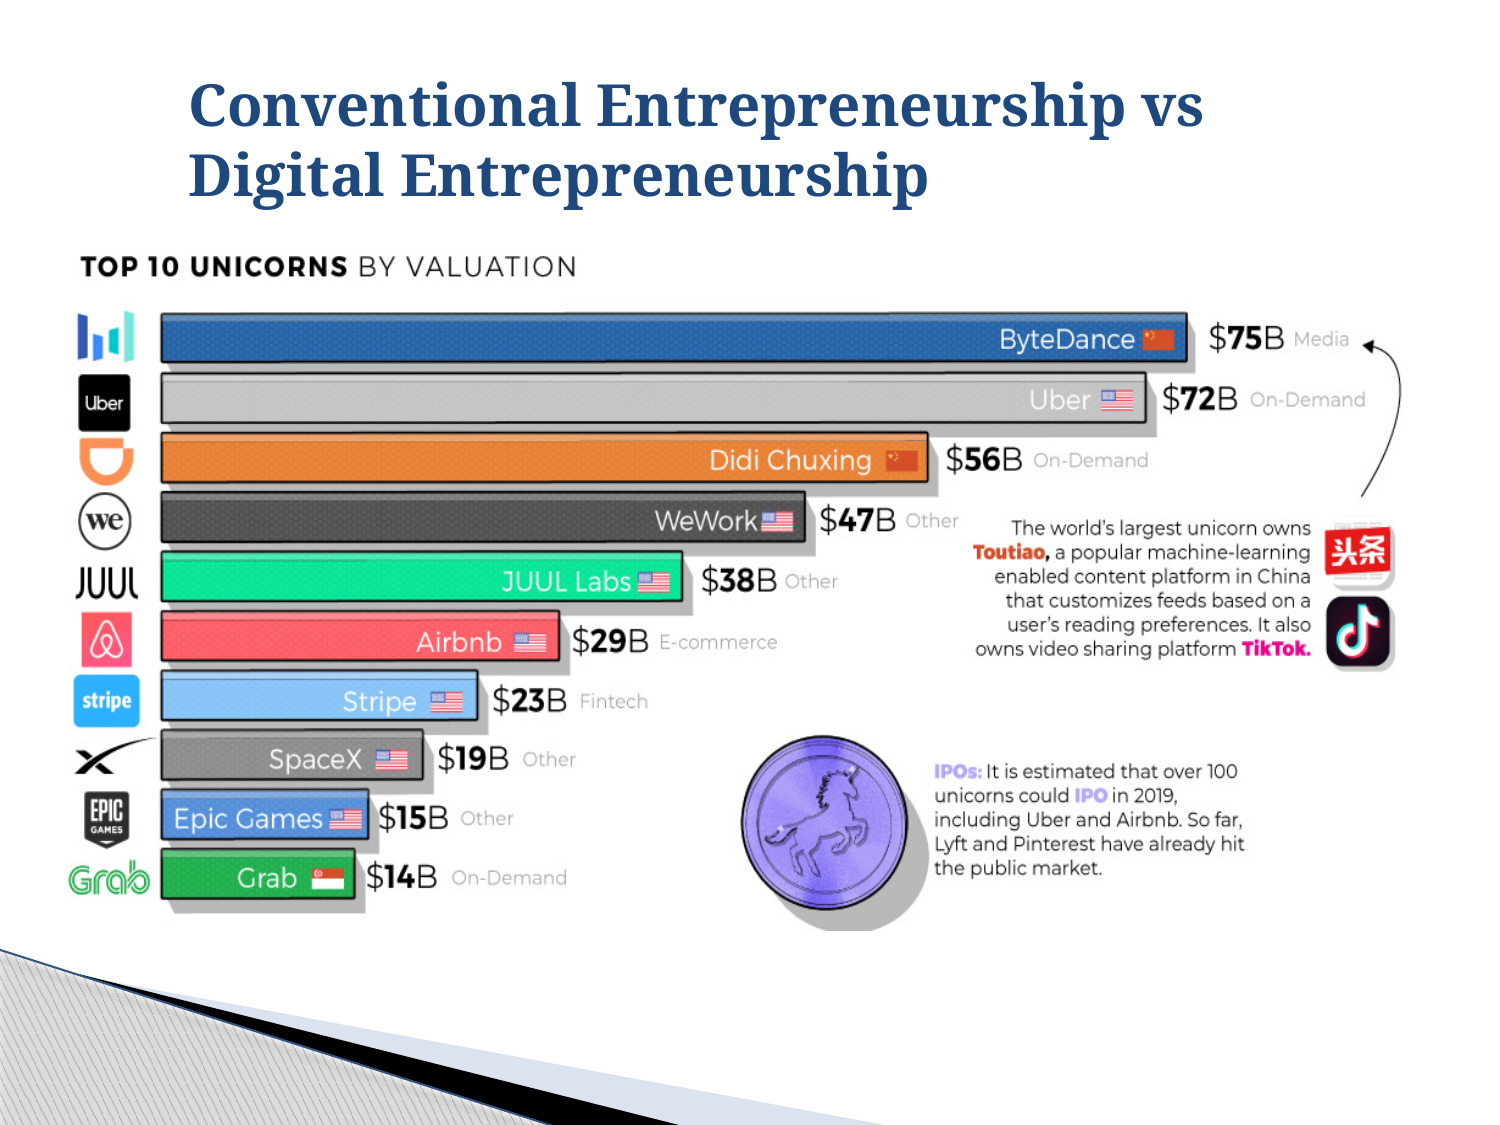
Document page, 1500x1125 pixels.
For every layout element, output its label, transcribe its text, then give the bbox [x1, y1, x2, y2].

title Conventional Entrepreneurship vs Digital Entrepreneurship [173, 59, 1360, 217]
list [66, 243, 1416, 931]
